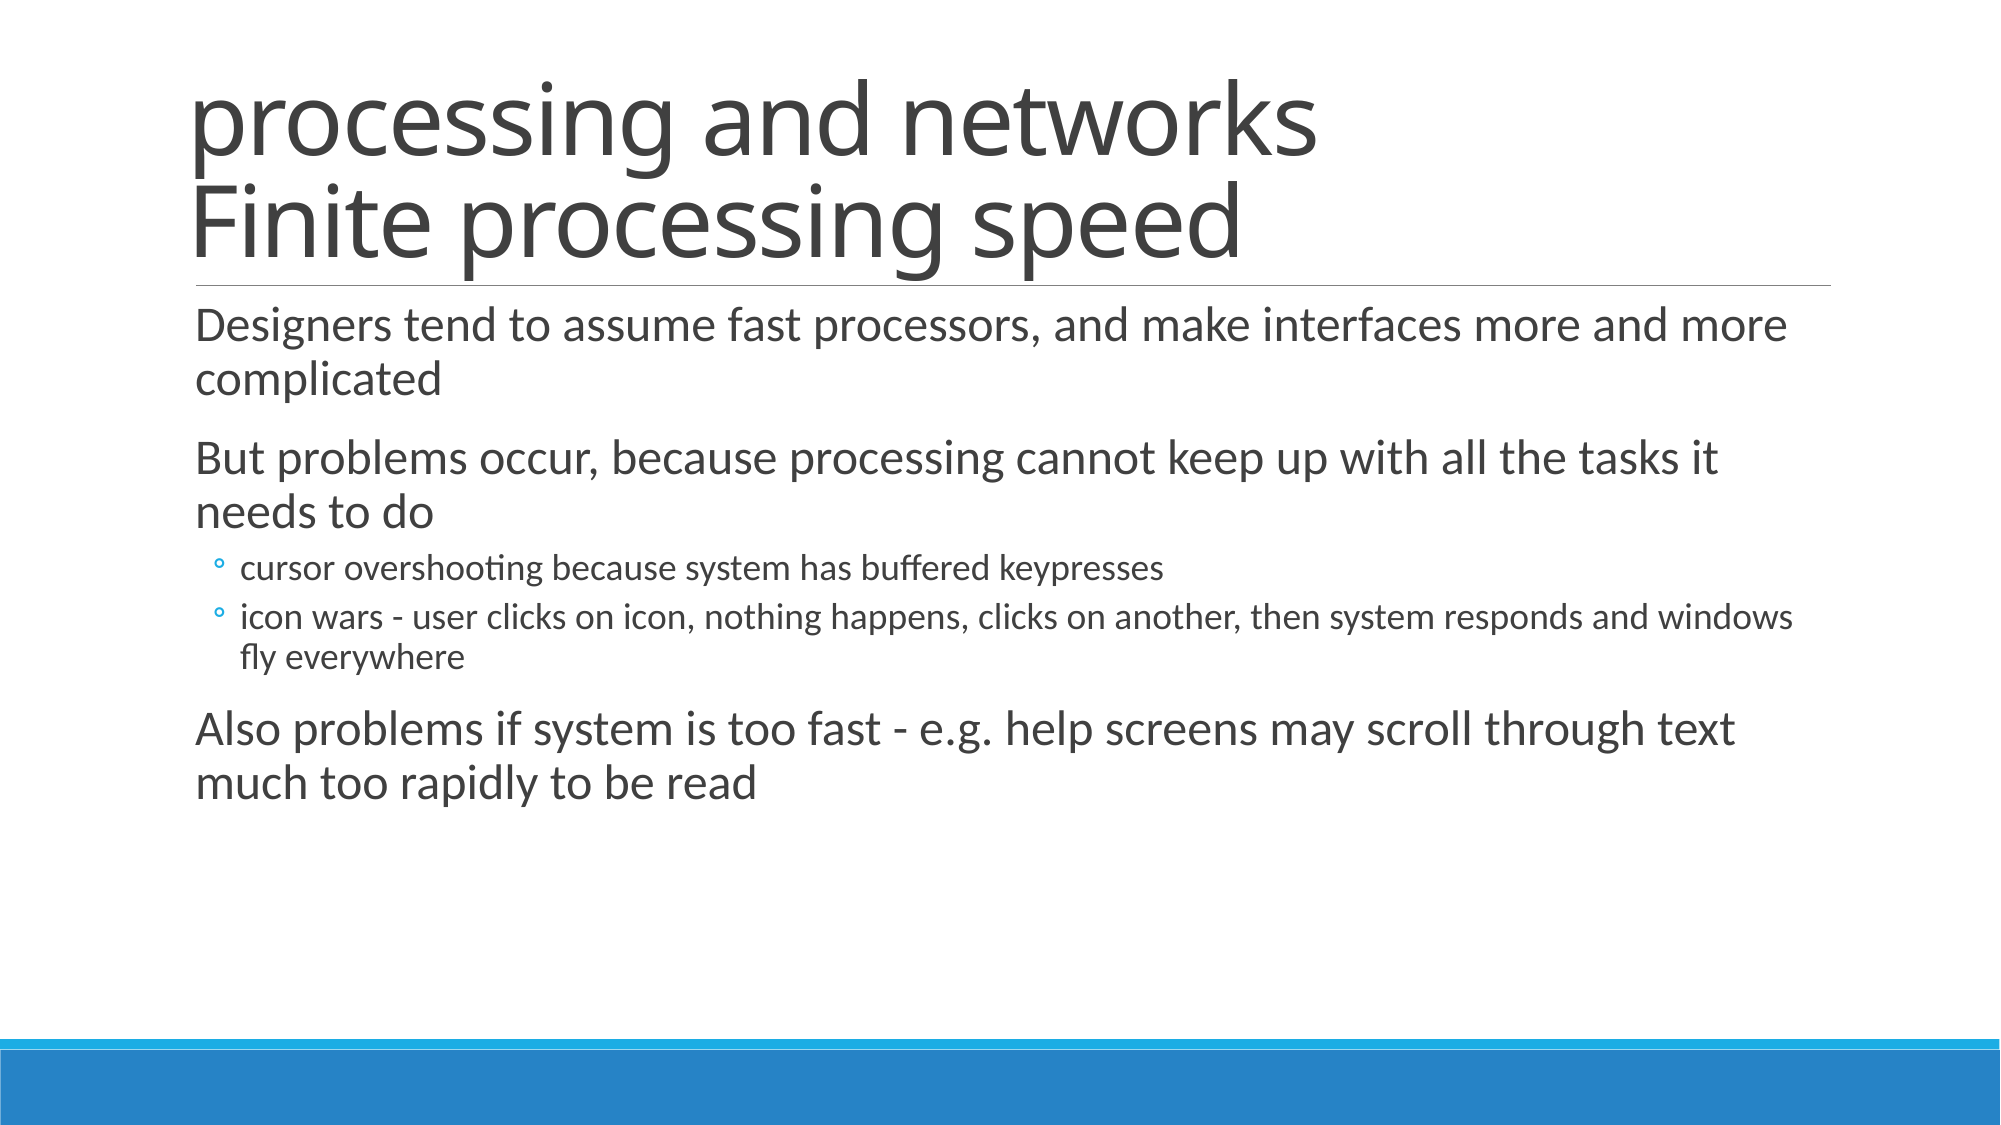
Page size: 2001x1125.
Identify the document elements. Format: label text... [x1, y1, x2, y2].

title processing and networks Finite processing speed [179, 46, 1831, 286]
list Designers tend to assume fast processors, and make interfaces more and more complicated But problems occur, because processing cannot keep up with all the tasks it needs to do cursor overshooting because system has buffered keypresses icon wars - user clicks on icon, nothing happens, clicks on another, then system responds and windows fly everywhere Also problems if system is too fast - e.g. help screens may scroll through text much too rapidly to be read [179, 298, 1831, 960]
